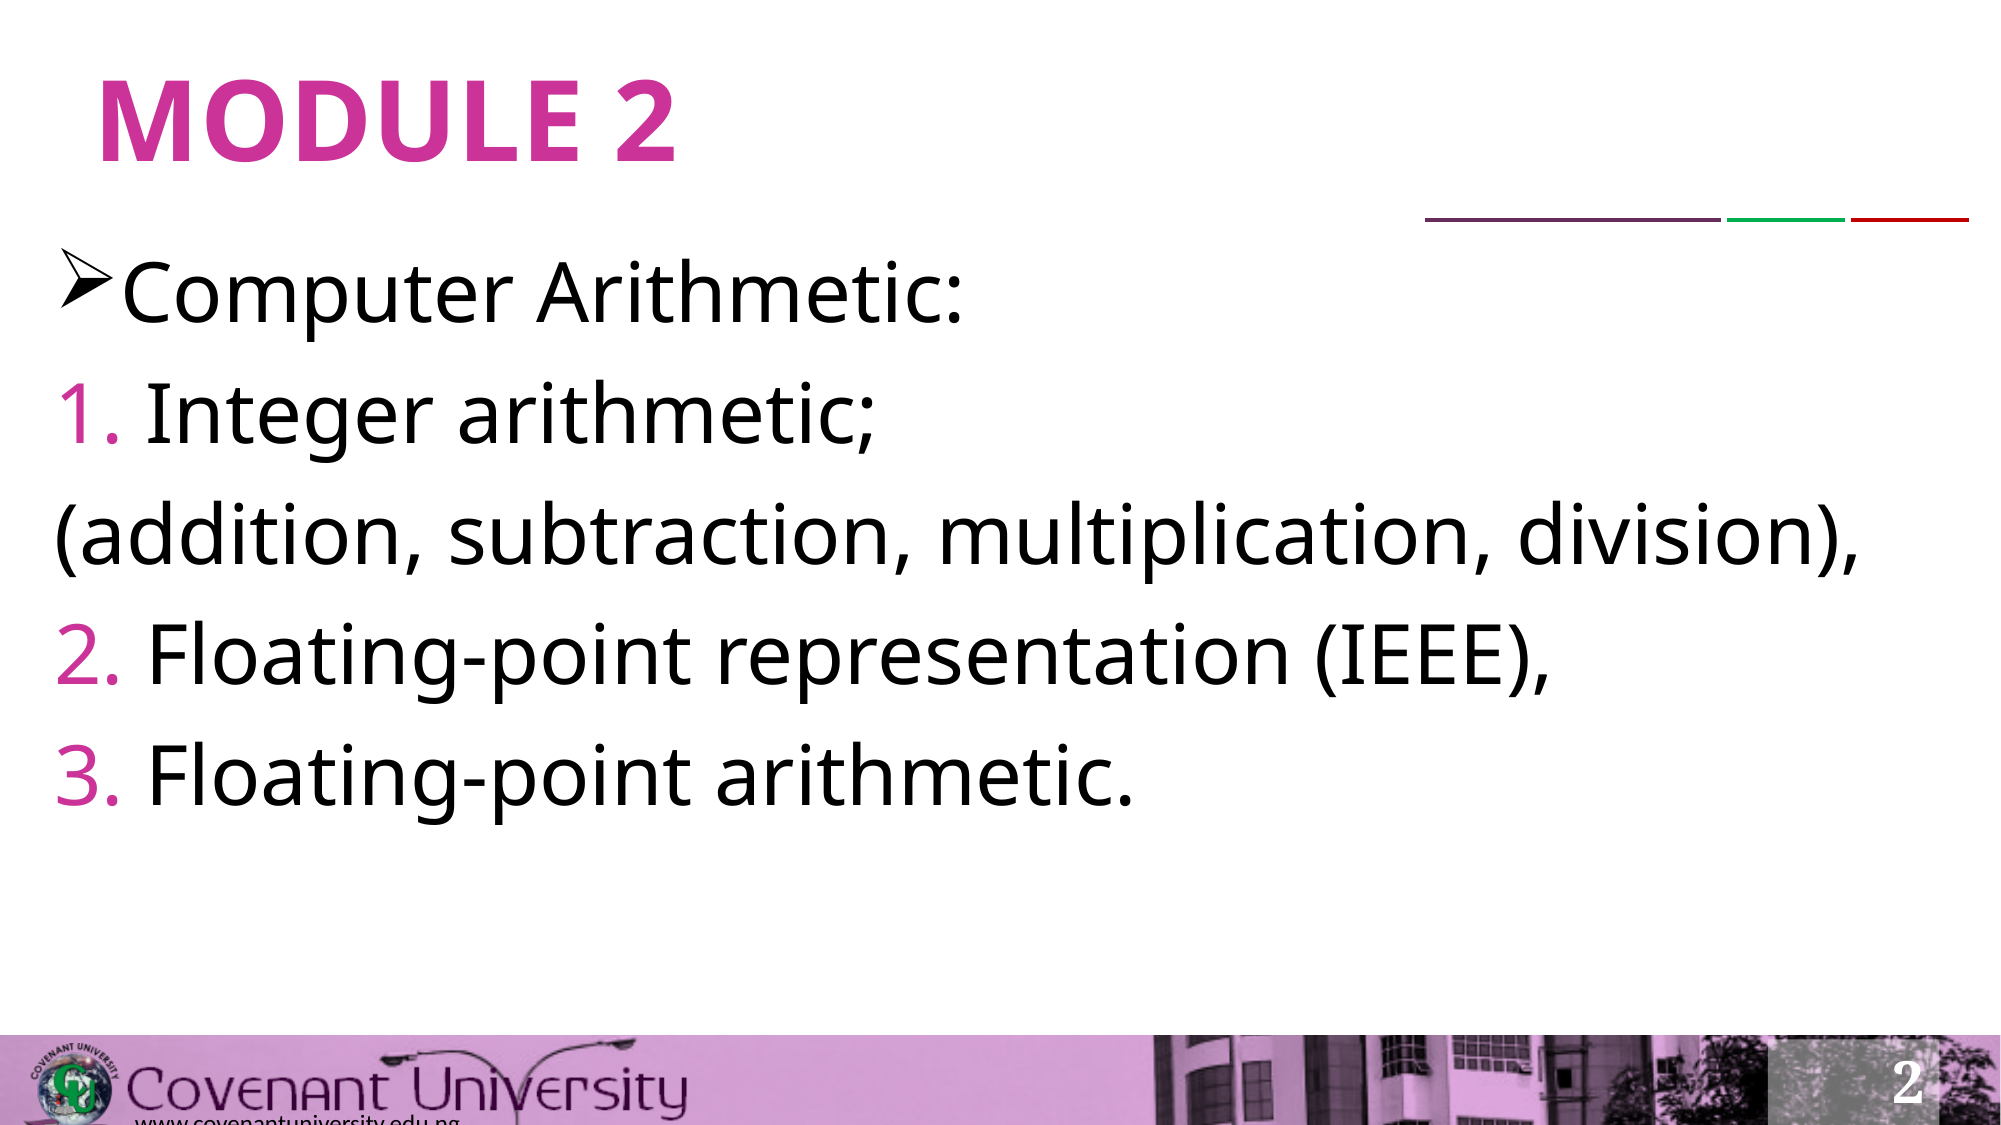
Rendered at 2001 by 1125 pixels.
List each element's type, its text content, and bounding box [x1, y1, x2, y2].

picture [23, 1036, 1072, 1125]
title MODULE 2 [74, 20, 2001, 213]
list Computer Arithmetic: 1. Integer arithmetic; (addition, subtraction, multiplication, division), 2. Floating-point representation (IEEE), 3. Floating-point arithmetic. [39, 231, 1962, 1024]
